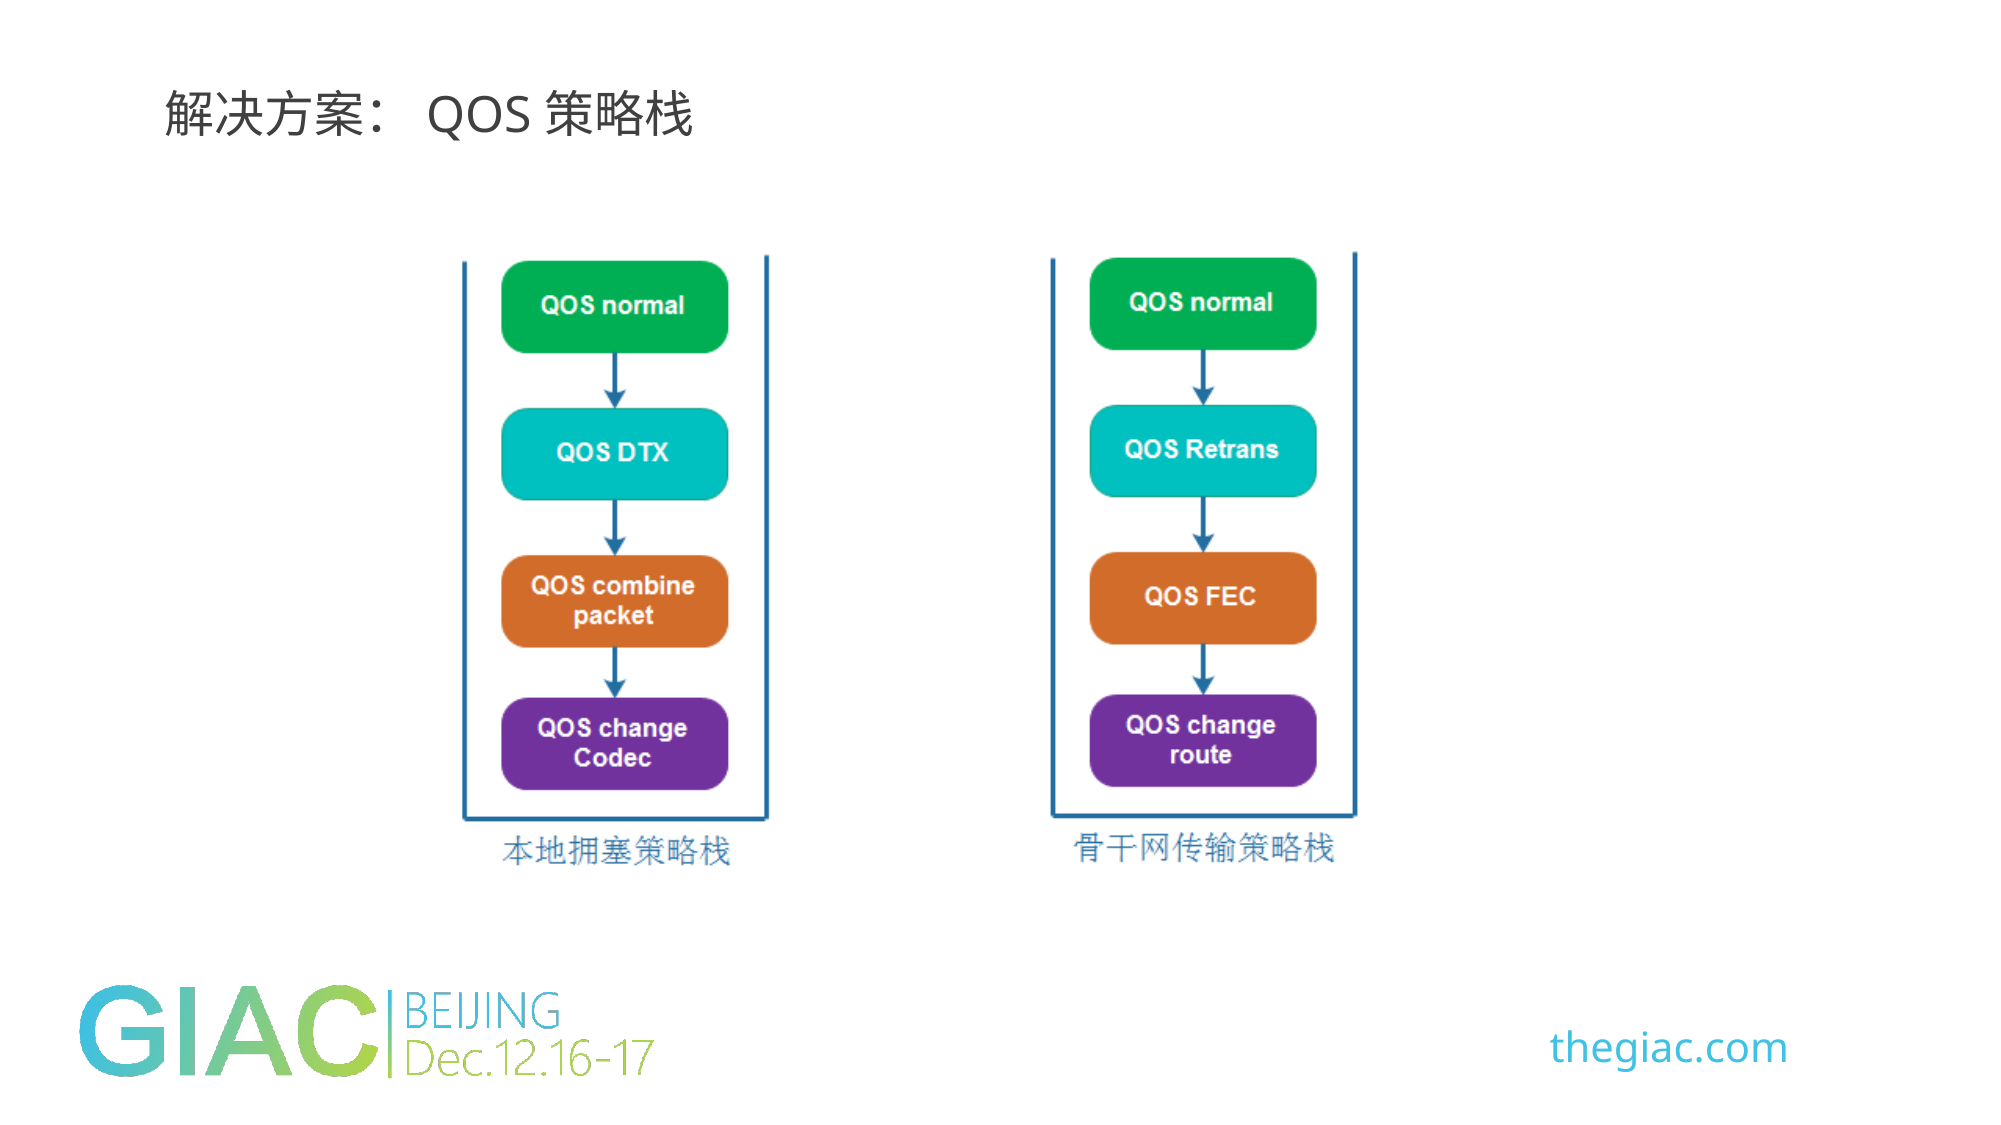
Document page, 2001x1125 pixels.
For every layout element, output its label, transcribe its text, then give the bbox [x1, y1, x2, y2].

picture [55, 968, 679, 1097]
text_box 解决方案：QOS策略栈 [149, 82, 1875, 300]
picture [450, 247, 1378, 878]
